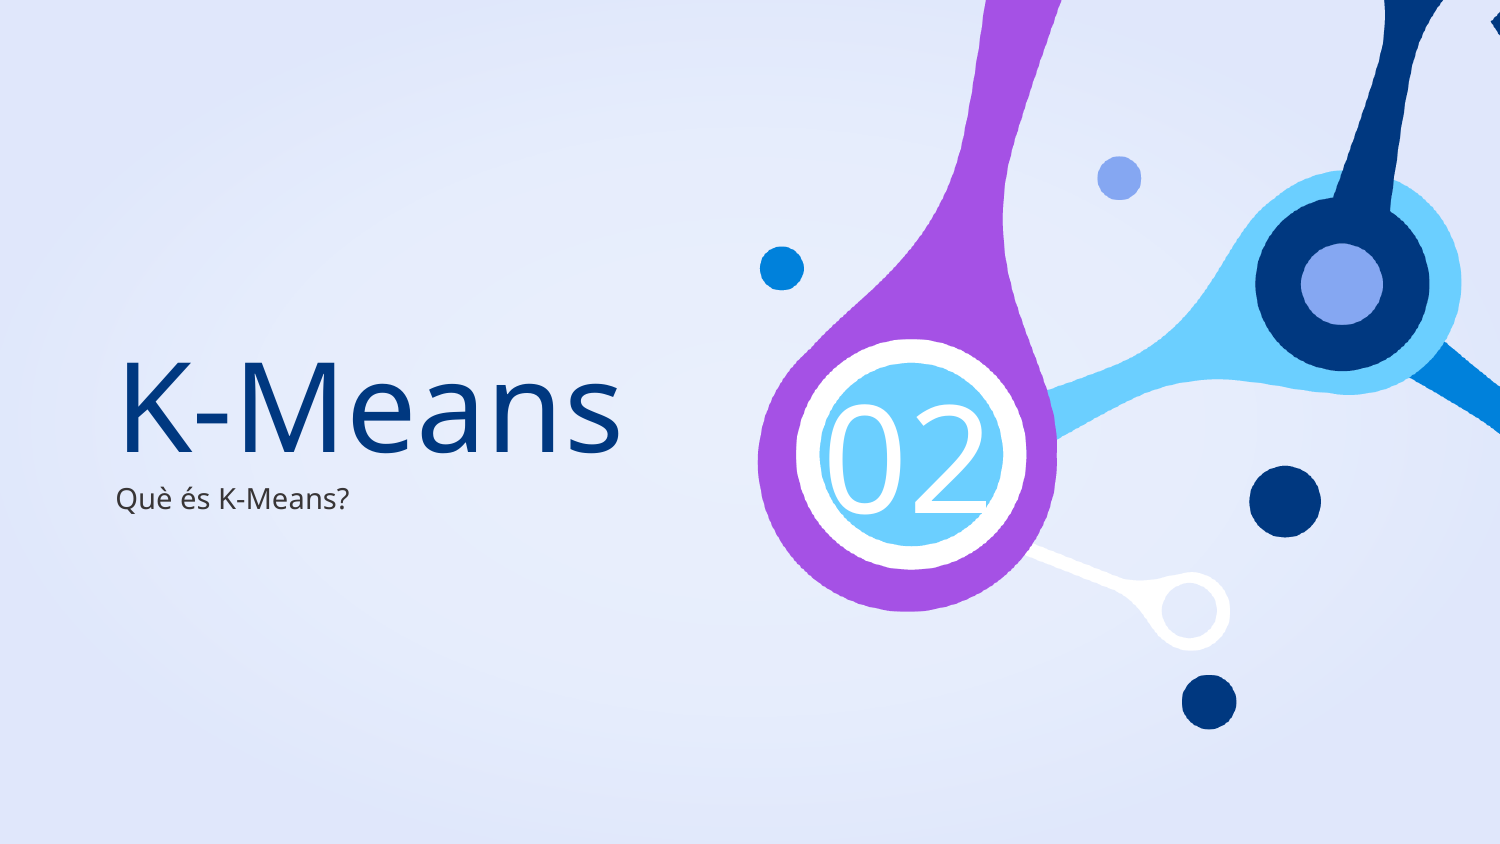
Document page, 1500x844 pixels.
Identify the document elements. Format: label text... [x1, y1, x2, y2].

title K-Means [100, 308, 787, 493]
picture [0, 0, 1500, 844]
title 02 [800, 406, 1016, 502]
subtitle Què és K-Means? [100, 465, 521, 561]
